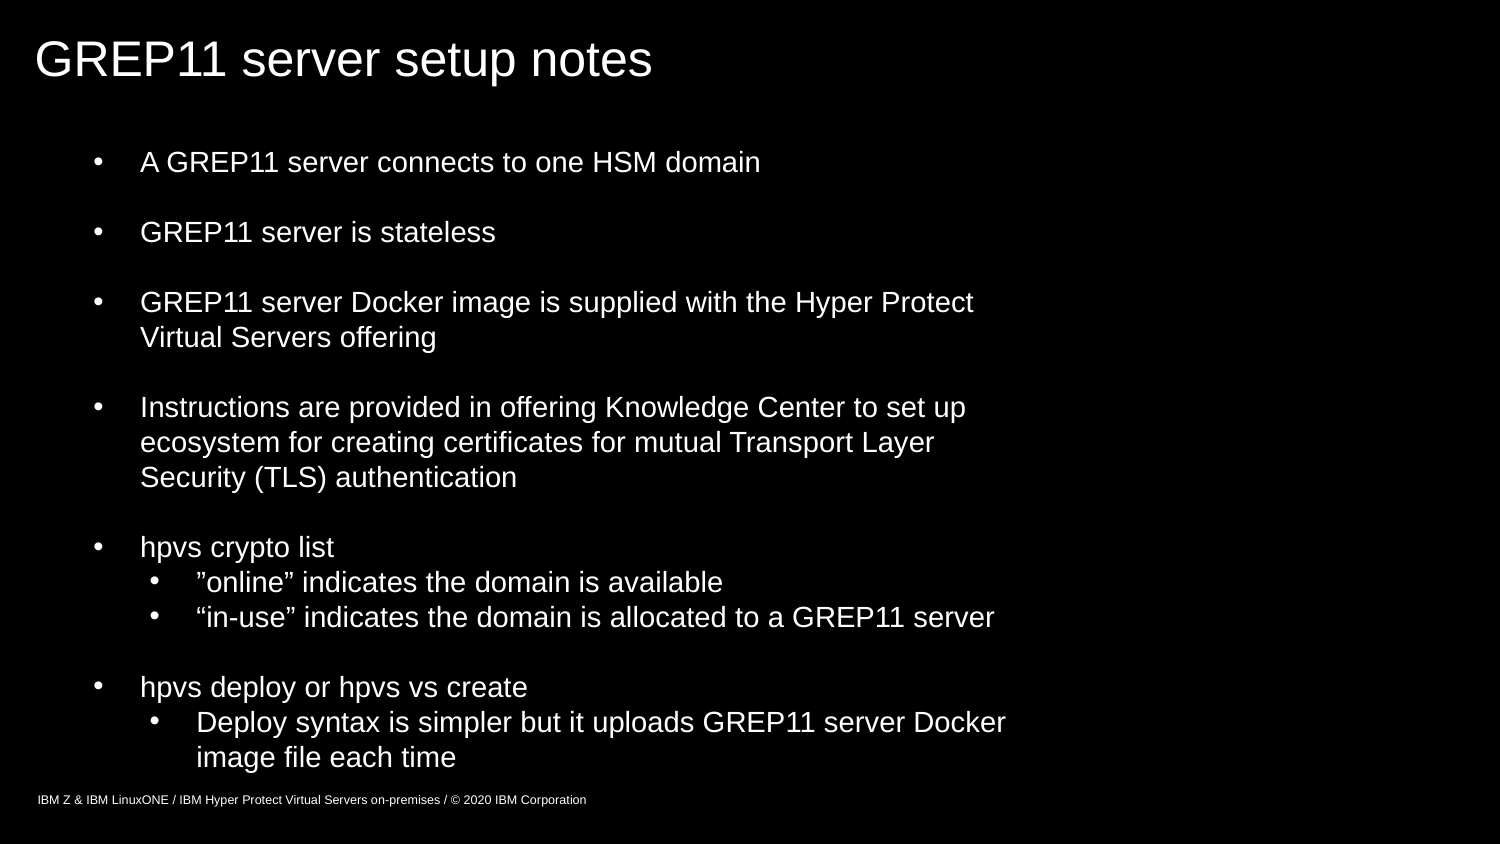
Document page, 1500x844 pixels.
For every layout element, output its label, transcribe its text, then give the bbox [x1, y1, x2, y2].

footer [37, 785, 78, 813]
text_box A GREP11 server connects to one HSM domain GREP11 server is stateless GREP11 server Docker image is supplied with the Hyper Protect Virtual Servers offering Instructions are provided in offering Knowledge Center to set up ecosystem for creating certificates for mutual Transport Layer Security (TLS) authentication hpvs crypto list ”online” indicates the domain is available “in-use” indicates the domain is allocated to a GREP11 server hpvs deploy or hpvs vs create Deploy syntax is simpler but it uploads GREP11 server Docker image file each time [78, 136, 1026, 844]
title GREP11 server setup notes [34, 33, 946, 165]
